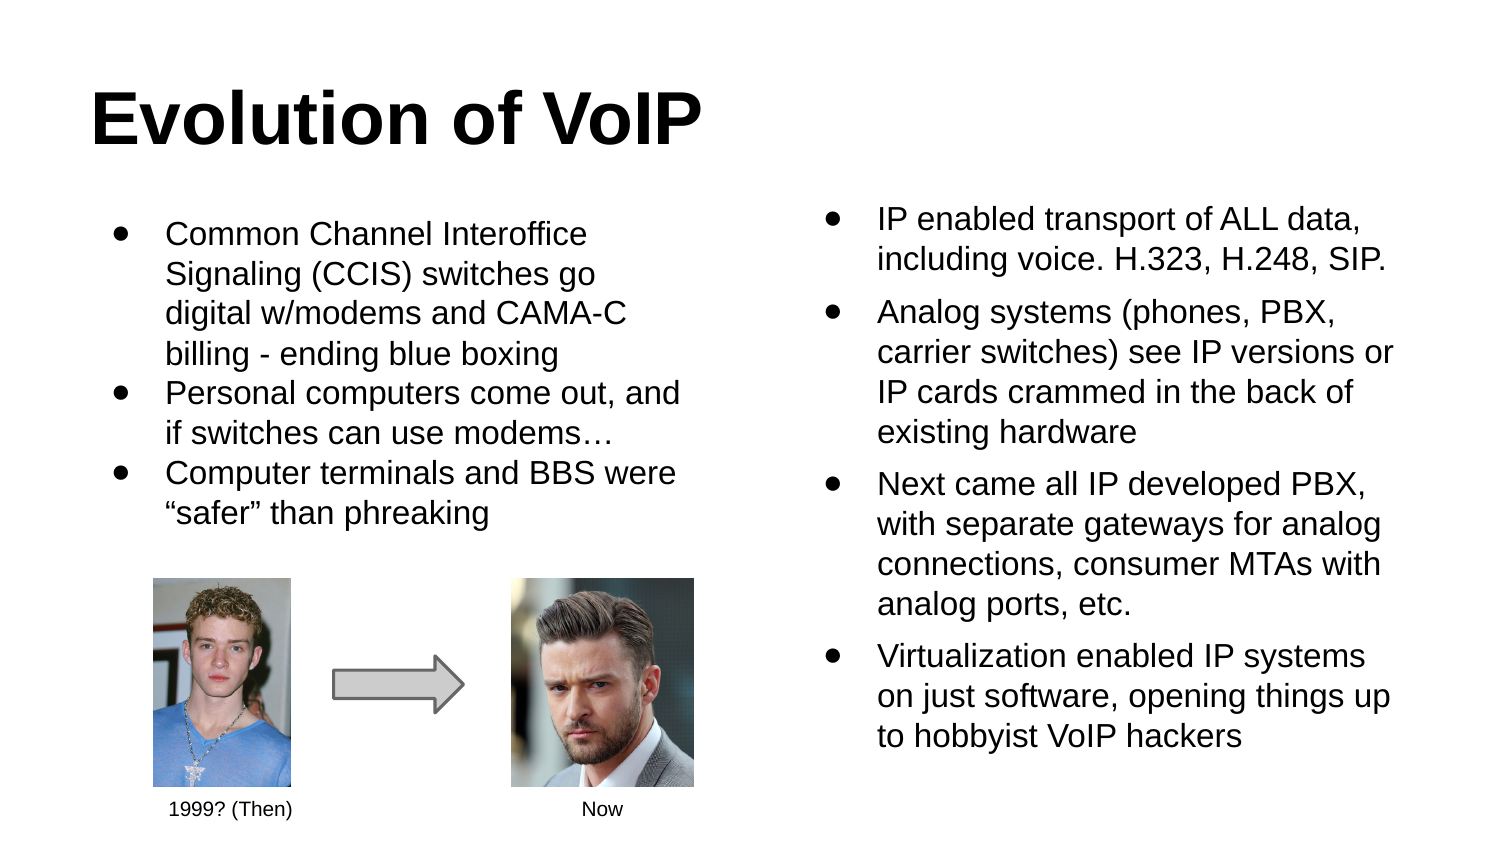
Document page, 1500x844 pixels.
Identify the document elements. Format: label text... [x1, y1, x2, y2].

text_box IP enabled transport of ALL data, including voice. H.323, H.248, SIP. Analog systems (phones, PBX, carrier switches) see IP versions or IP cards crammed in the back of existing hardware Next came all IP developed PBX, with separate gateways for analog connections, consumer MTAs with analog ports, etc. Virtualization enabled IP systems on just software, opening things up to hobbyist VoIP hackers [787, 196, 1425, 755]
list Common Channel Interoffice Signaling (CCIS) switches go digital w/modems and CAMA-C billing - ending blue boxing Personal computers come out, and if switches can use modems… Computer terminals and BBS were “safer” than phreaking [75, 196, 702, 808]
text_box 1999? (Then) Now [153, 772, 738, 821]
text_box [333, 655, 464, 713]
picture [511, 578, 694, 787]
picture [153, 578, 292, 787]
title Evolution of VoIP [75, 33, 1425, 175]
